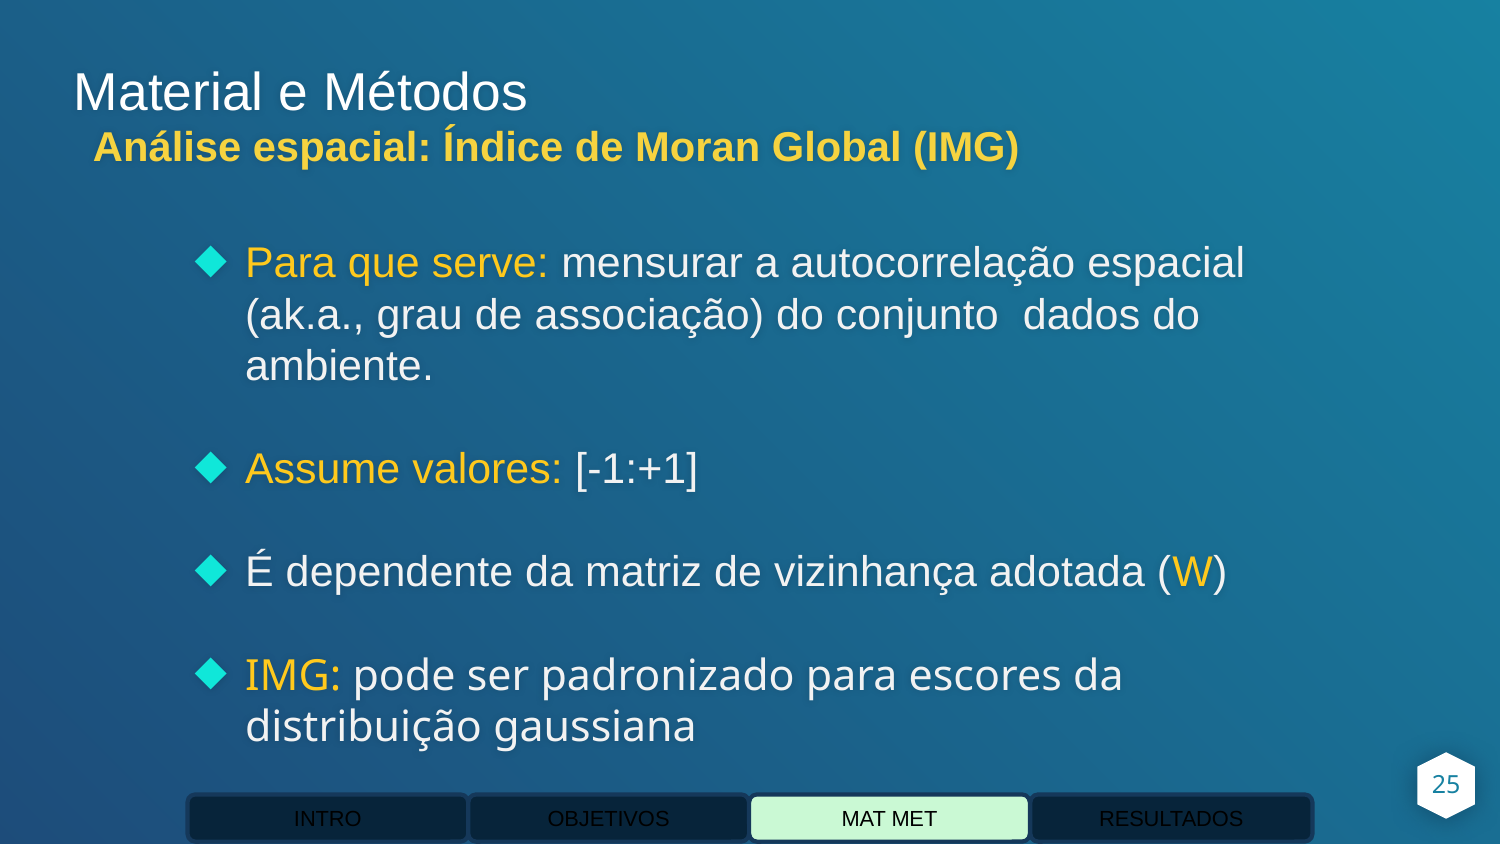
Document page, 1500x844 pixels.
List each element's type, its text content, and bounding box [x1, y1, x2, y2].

slide_number 25 [1417, 752, 1475, 819]
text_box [187, 794, 1313, 842]
text_box Material e Métodos [74, 64, 1178, 123]
list Para que serve: mensurar a autocorrelação espacial (ak.a., grau de associação) do conjunto dados do ambiente. Assume valores: [-1:+1] É dependente da matriz de vizinhança adotada (W) IMG: pode ser padronizado para escores da distribuição gaussiana [175, 234, 1323, 753]
text_box Análise espacial: Índice de Moran Global (IMG) [74, 119, 1346, 265]
